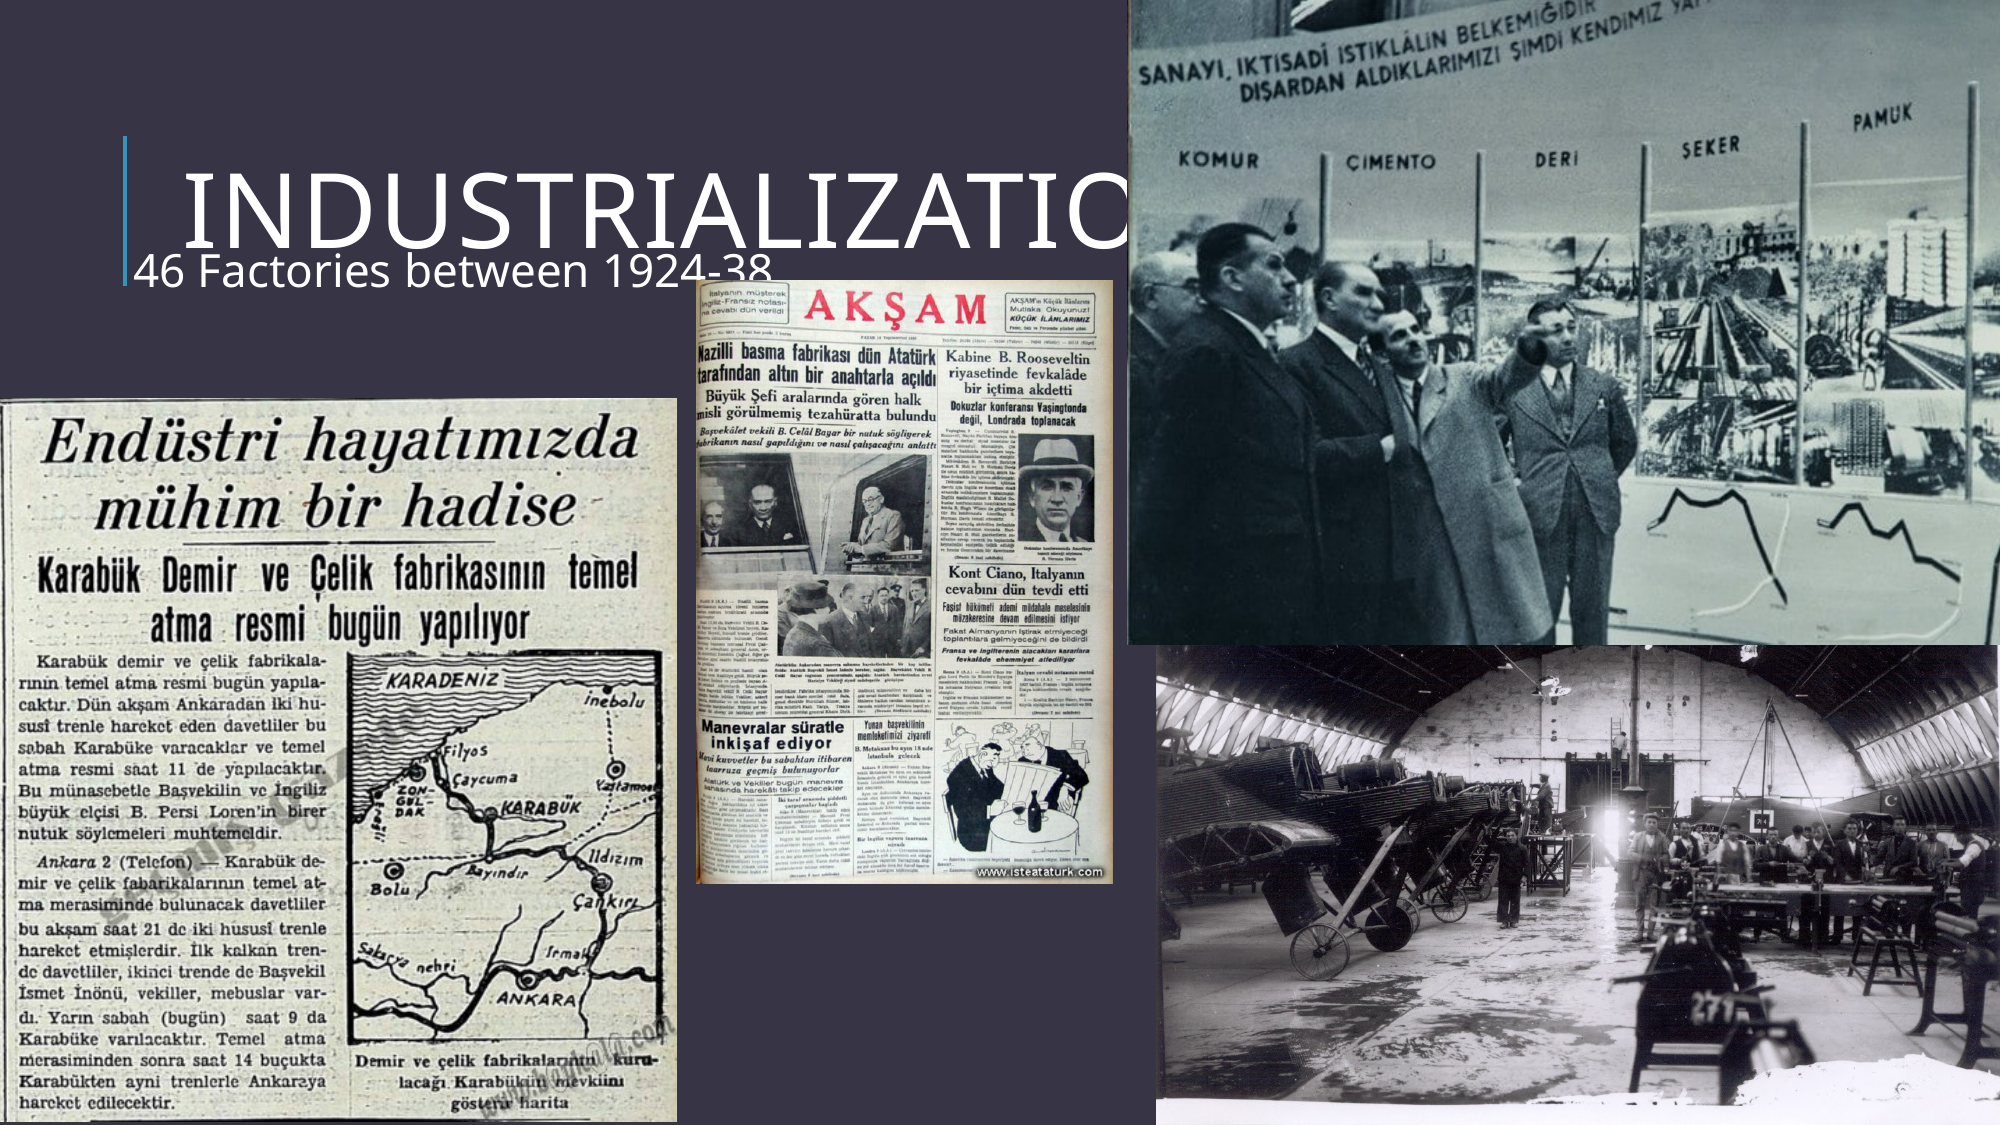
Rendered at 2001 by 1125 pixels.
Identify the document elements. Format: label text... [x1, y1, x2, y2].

picture [0, 398, 677, 1123]
title IndustrIALIzatIon [168, 96, 1120, 239]
picture [696, 280, 1114, 885]
picture [1127, 0, 2000, 1125]
list 46 Factories between 1924-38 [111, 239, 1149, 1090]
